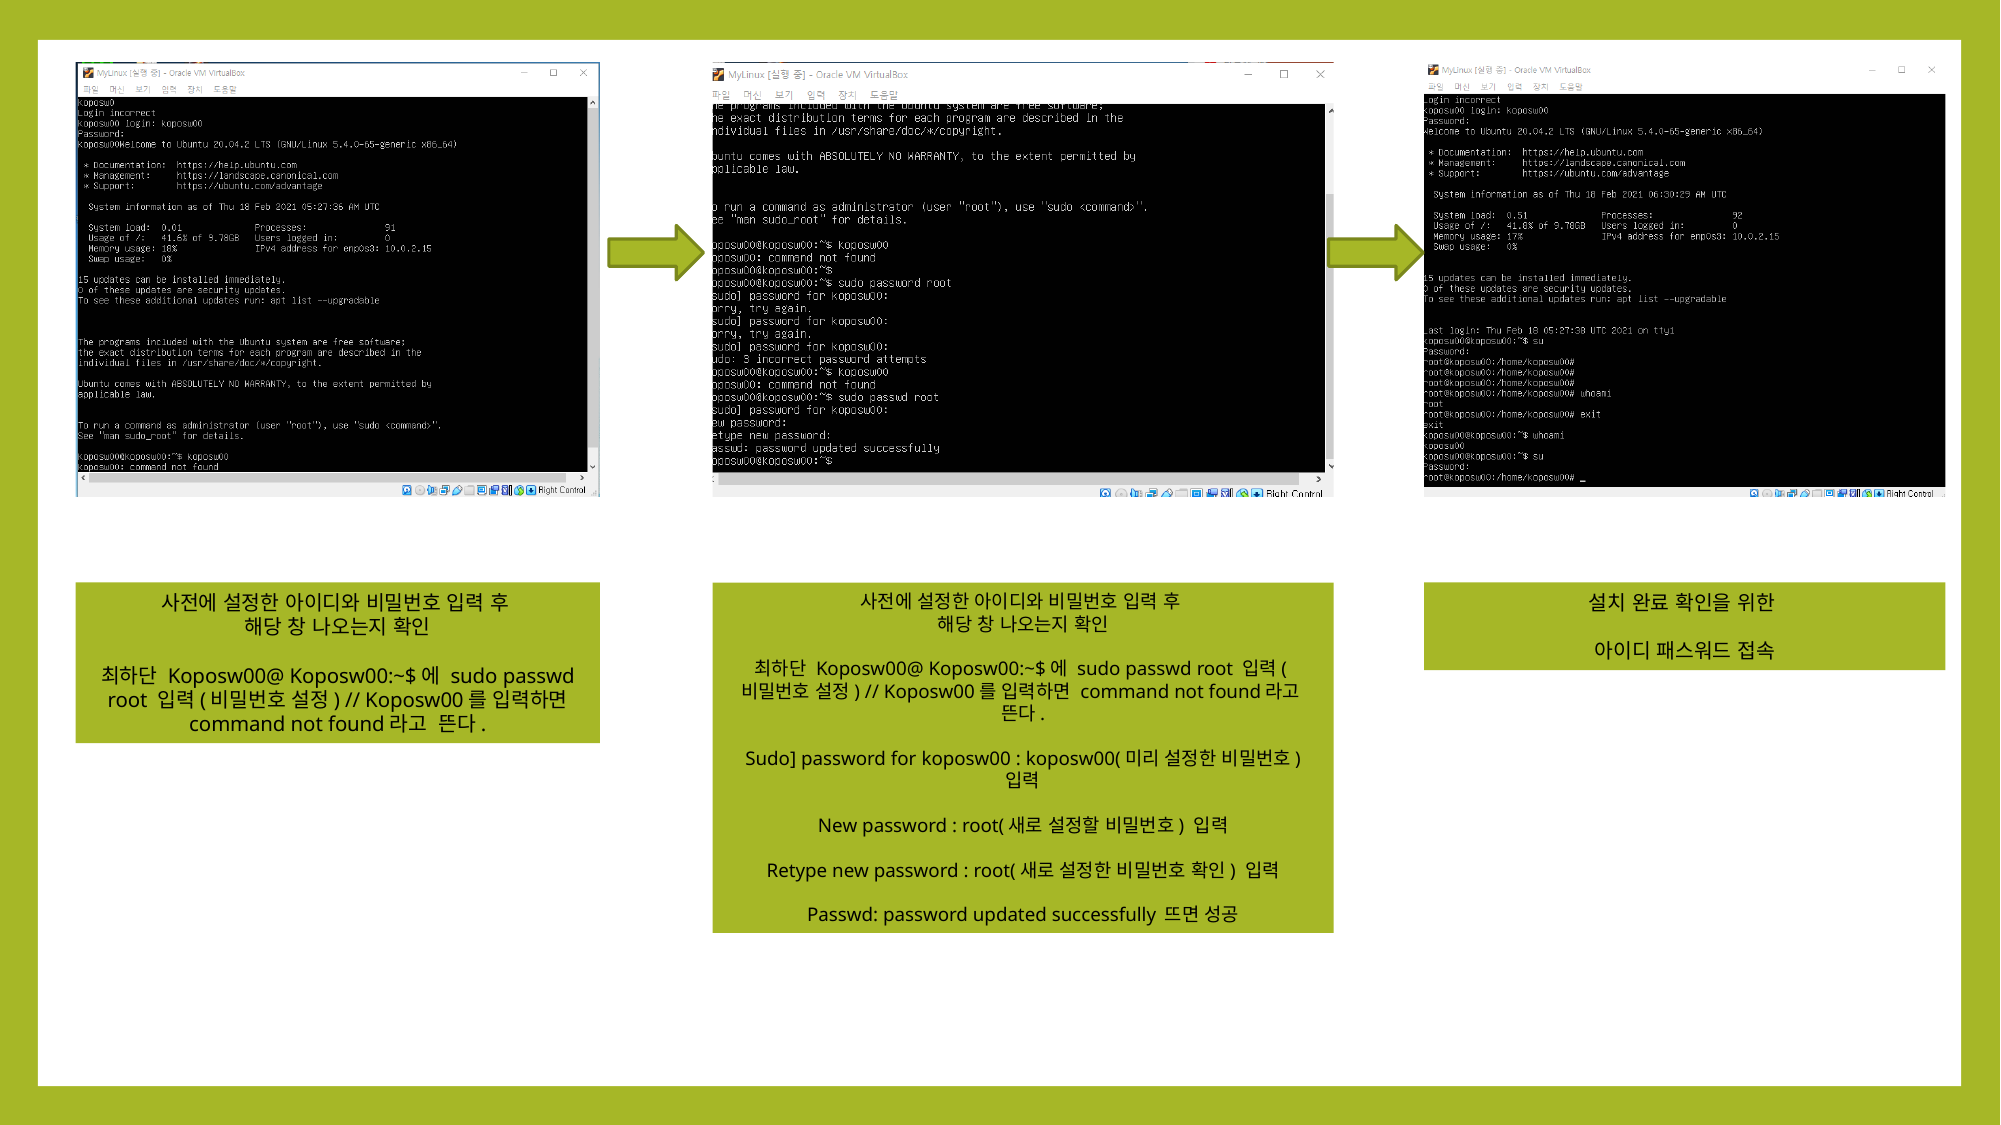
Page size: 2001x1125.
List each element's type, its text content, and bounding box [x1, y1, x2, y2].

picture [1423, 62, 1946, 498]
picture [712, 62, 1334, 498]
text_box [1340, 223, 1418, 282]
text_box [607, 223, 705, 282]
text_box 설치 완료 확인을 위한 아이디 패스워드 접속 [1424, 582, 1946, 671]
picture [75, 62, 601, 498]
text_box 사전에 설정한 아이디와 비밀번호 입력 후 해당 창 나오는지 확인 최하단 Koposw00@ Koposw00:~$에 sudo passwd root 입력(비밀번호 설정) // Koposw00를 입력하면 command not found라고 뜬다. Sudo] password for koposw00 : koposw00(미리 설정한 비밀번호) 입력 New password : root(새로 설정할 비밀번호) 입력 Retype new password : root(새로 설정한 비밀번호 확인) 입력 Passwd: password updated successfully 뜨면 성공 [712, 582, 1334, 933]
text_box 사전에 설정한 아이디와 비밀번호 입력 후 해당 창 나오는지 확인 최하단 Koposw00@ Koposw00:~$에 sudo passwd root 입력(비밀번호 설정) // Koposw00를 입력하면 command not found라고 뜬다. [75, 582, 600, 744]
